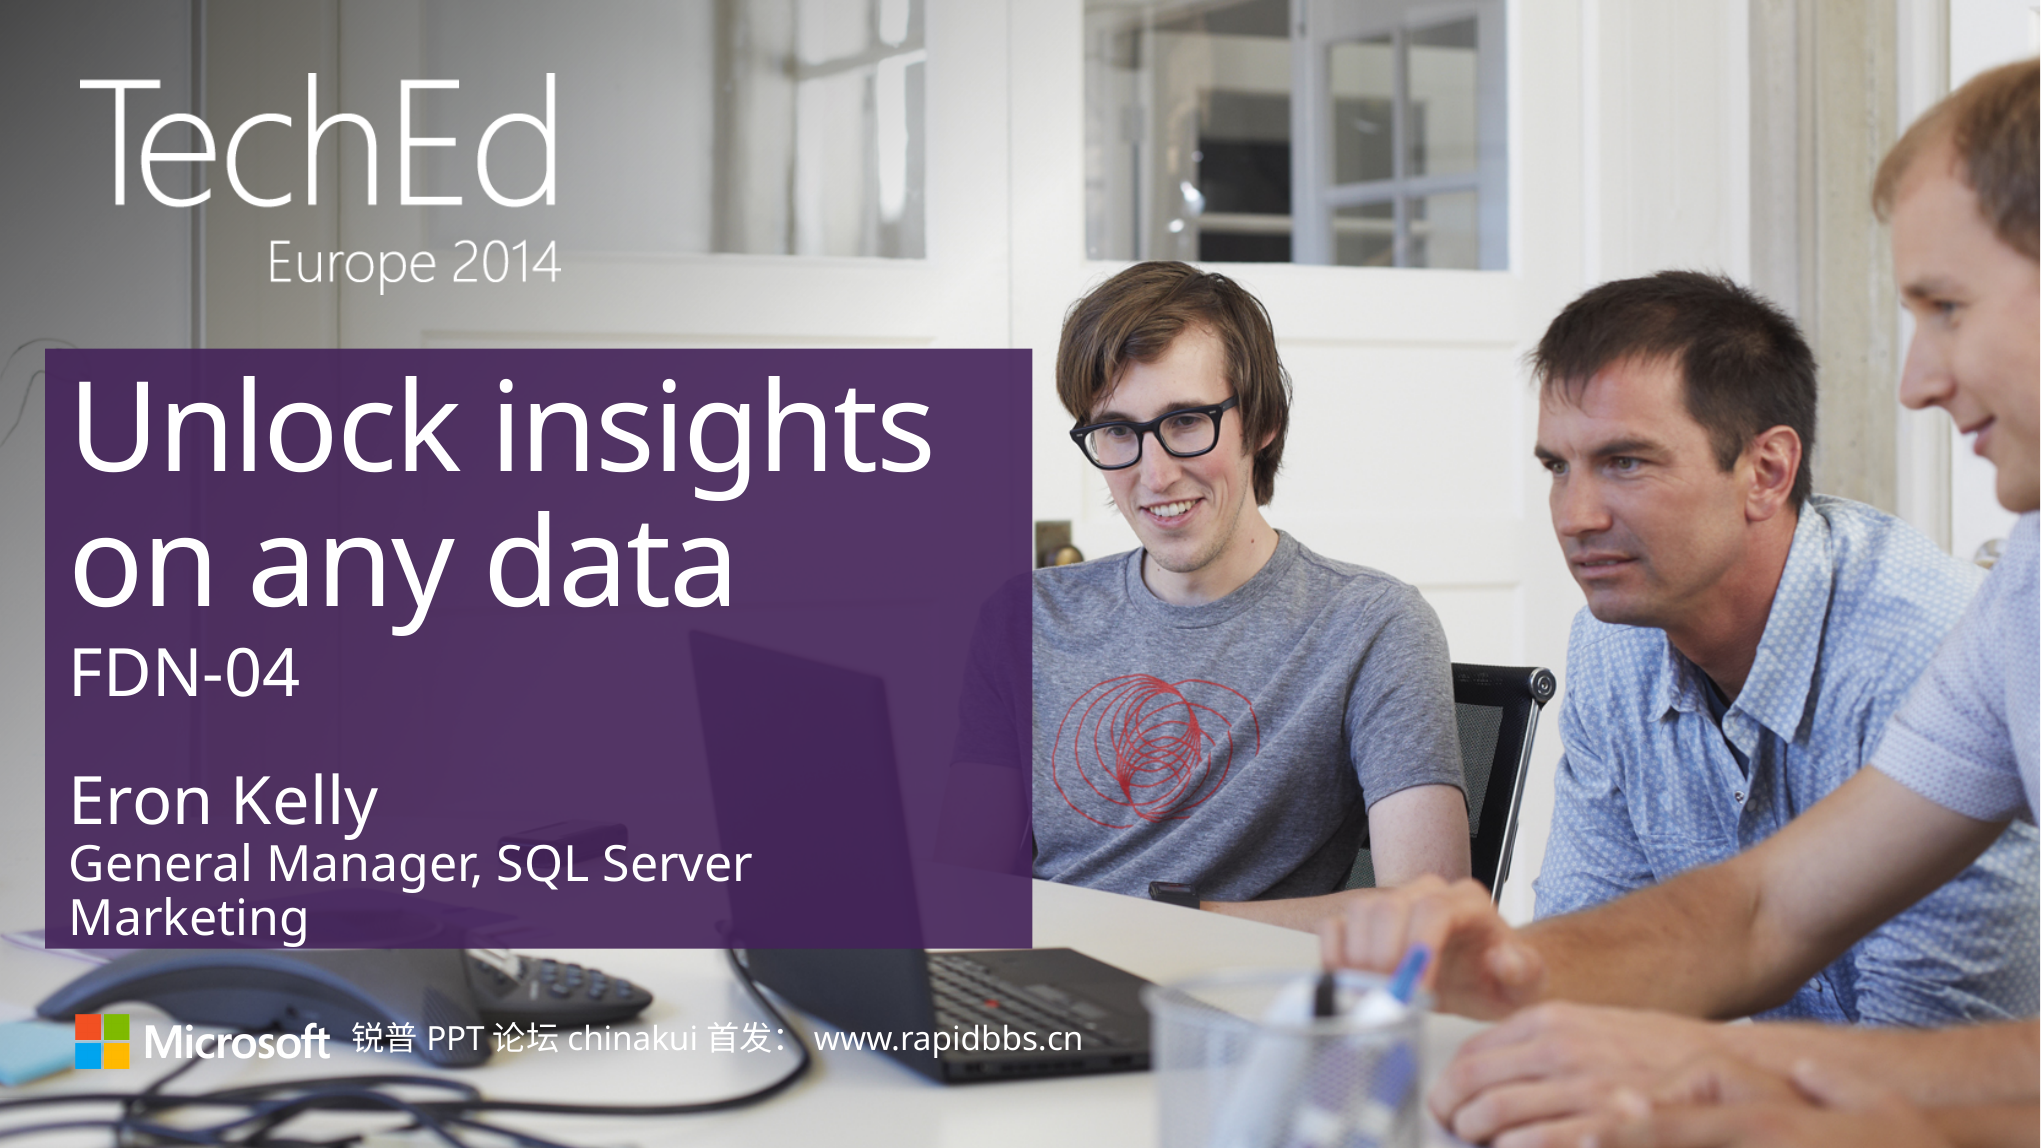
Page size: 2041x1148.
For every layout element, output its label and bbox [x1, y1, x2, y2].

text_box [0, 0, 2041, 1148]
